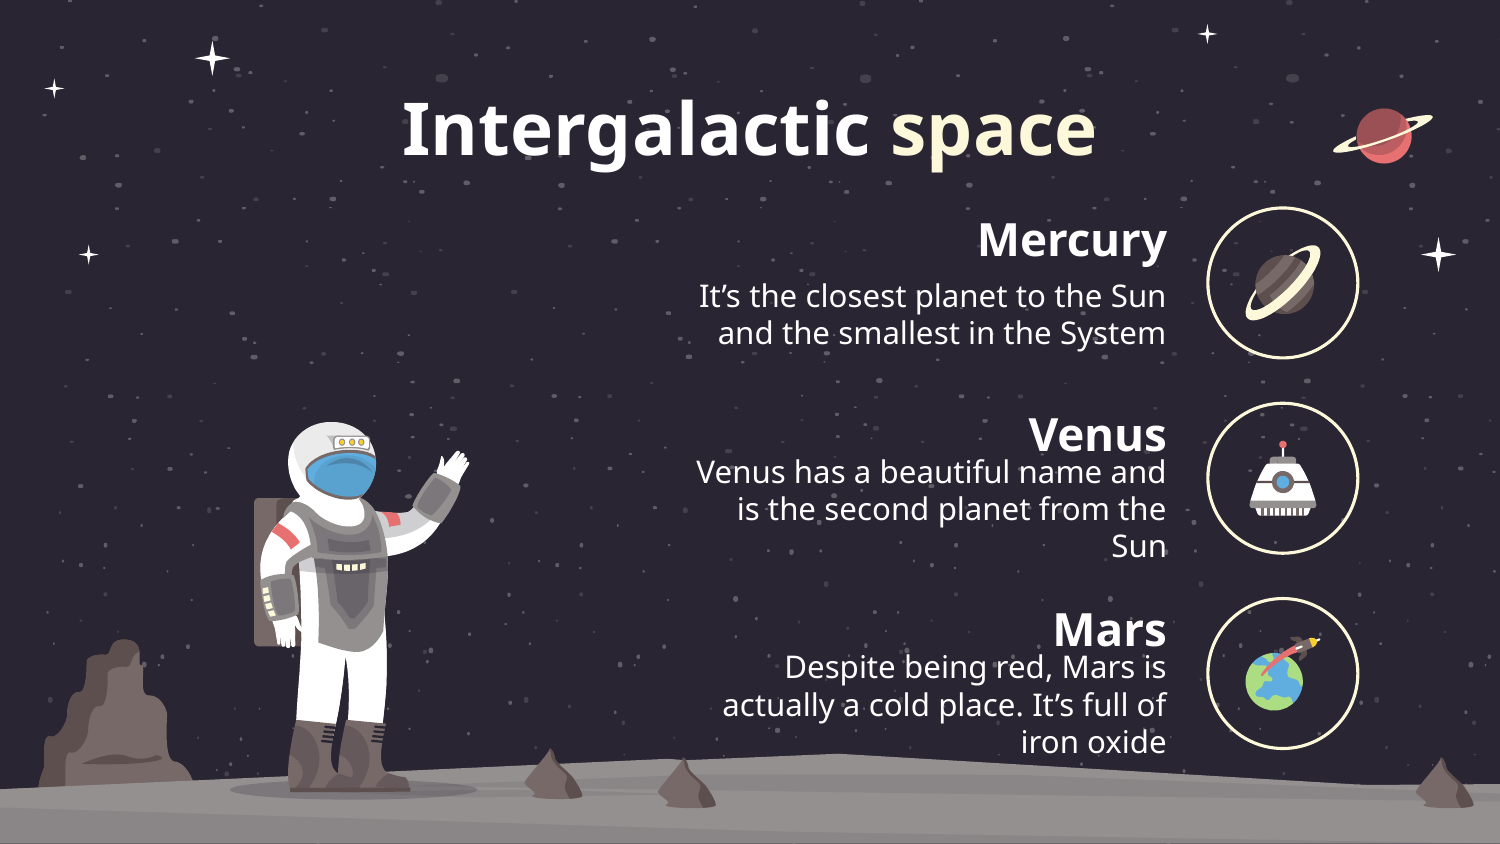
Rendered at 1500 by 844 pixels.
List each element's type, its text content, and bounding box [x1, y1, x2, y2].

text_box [1245, 245, 1321, 321]
subtitle It’s the closest planet to the Sun and the smallest in the System [658, 268, 1183, 359]
subtitle Despite being red, Mars is actually a cold place. It’s full of iron oxide [658, 658, 1183, 749]
subtitle Venus has a beautiful name and is the second planet from the Sun [658, 462, 1183, 553]
text_box [1207, 598, 1358, 749]
subtitle Mars [658, 598, 1183, 658]
text_box [1207, 207, 1358, 358]
subtitle Mercury [658, 208, 1183, 268]
title Intergalactic space [118, 88, 1382, 164]
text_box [1249, 440, 1317, 516]
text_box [229, 421, 478, 800]
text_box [1245, 636, 1321, 711]
subtitle Venus [658, 403, 1183, 462]
text_box [1207, 403, 1358, 554]
